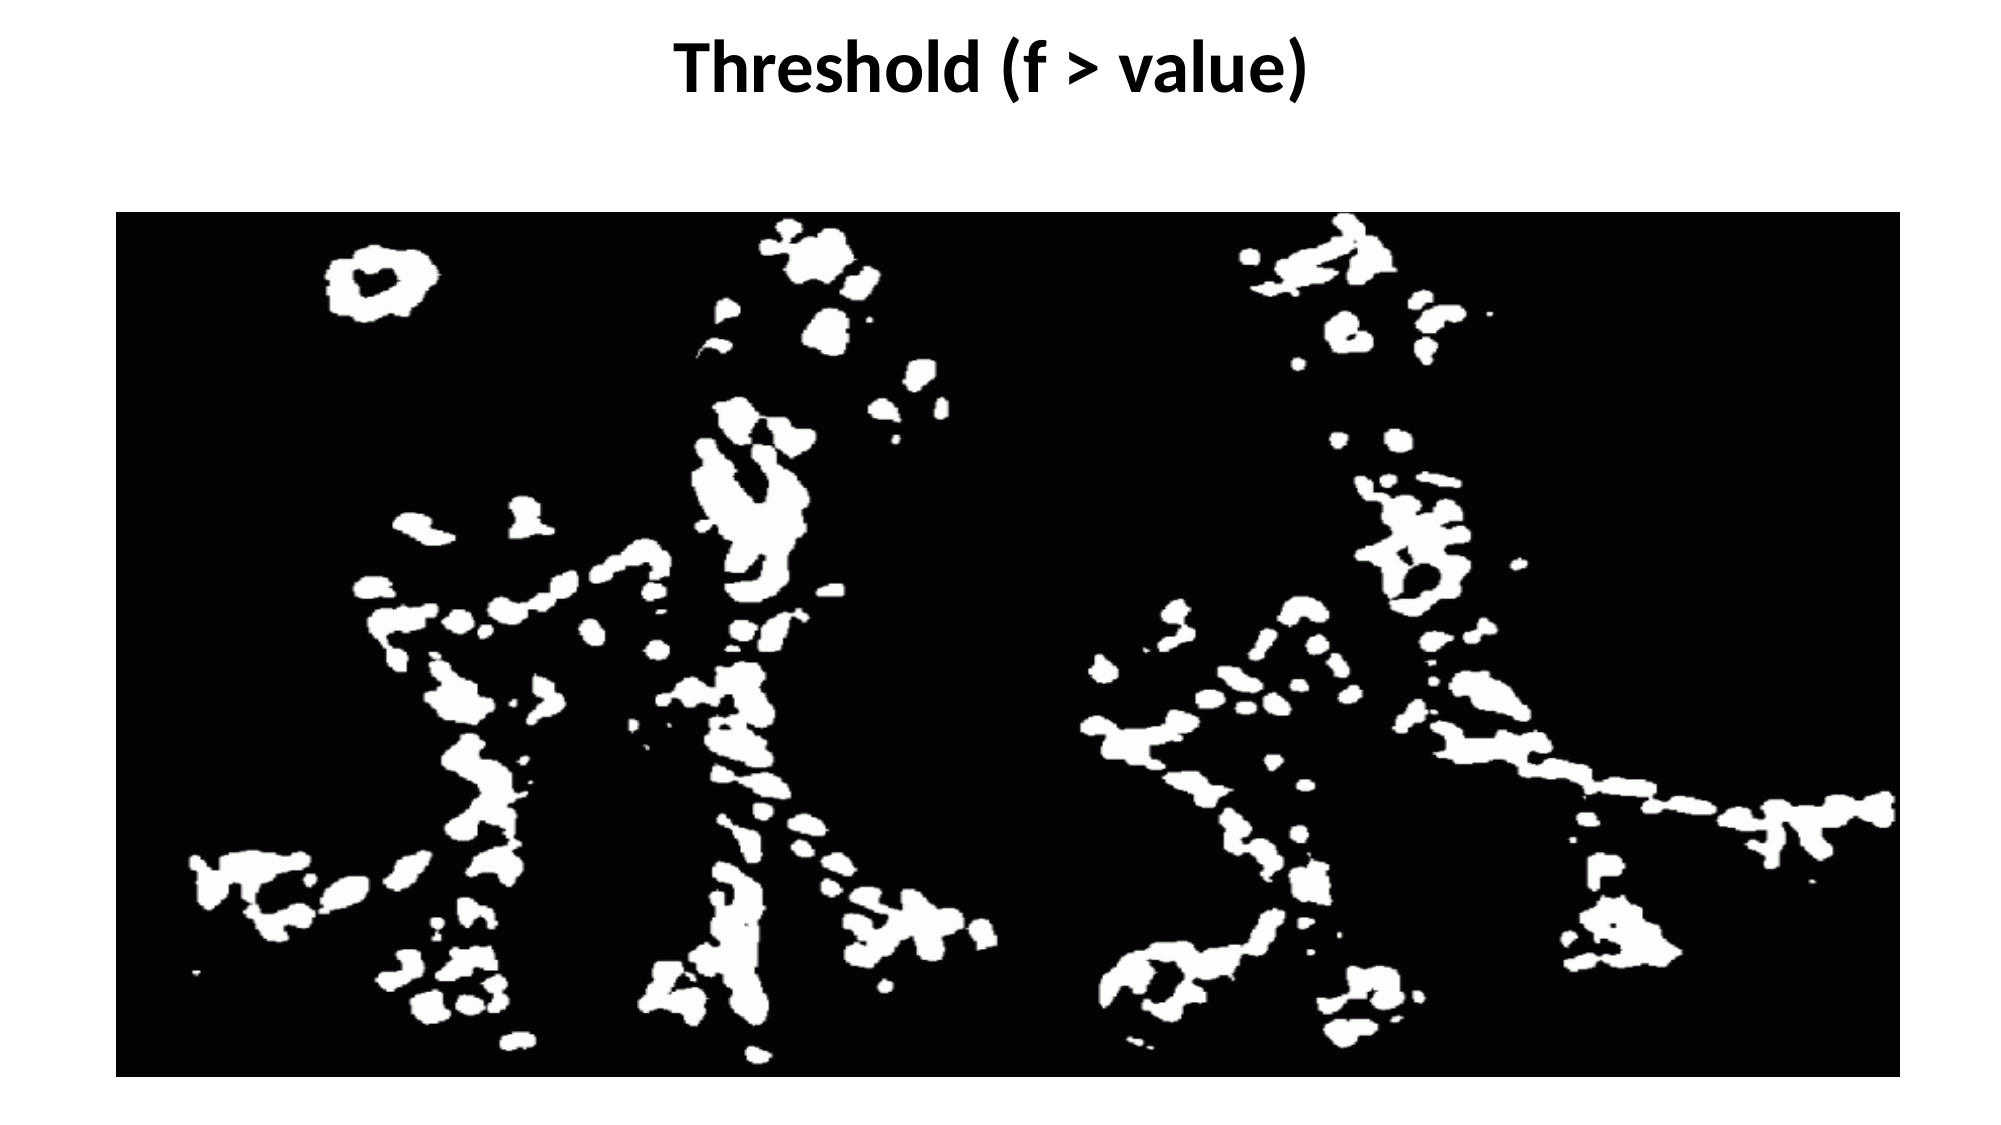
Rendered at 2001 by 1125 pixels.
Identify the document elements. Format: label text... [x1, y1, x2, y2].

picture [116, 212, 1901, 1077]
title Threshold (f > value) [33, 0, 1967, 125]
